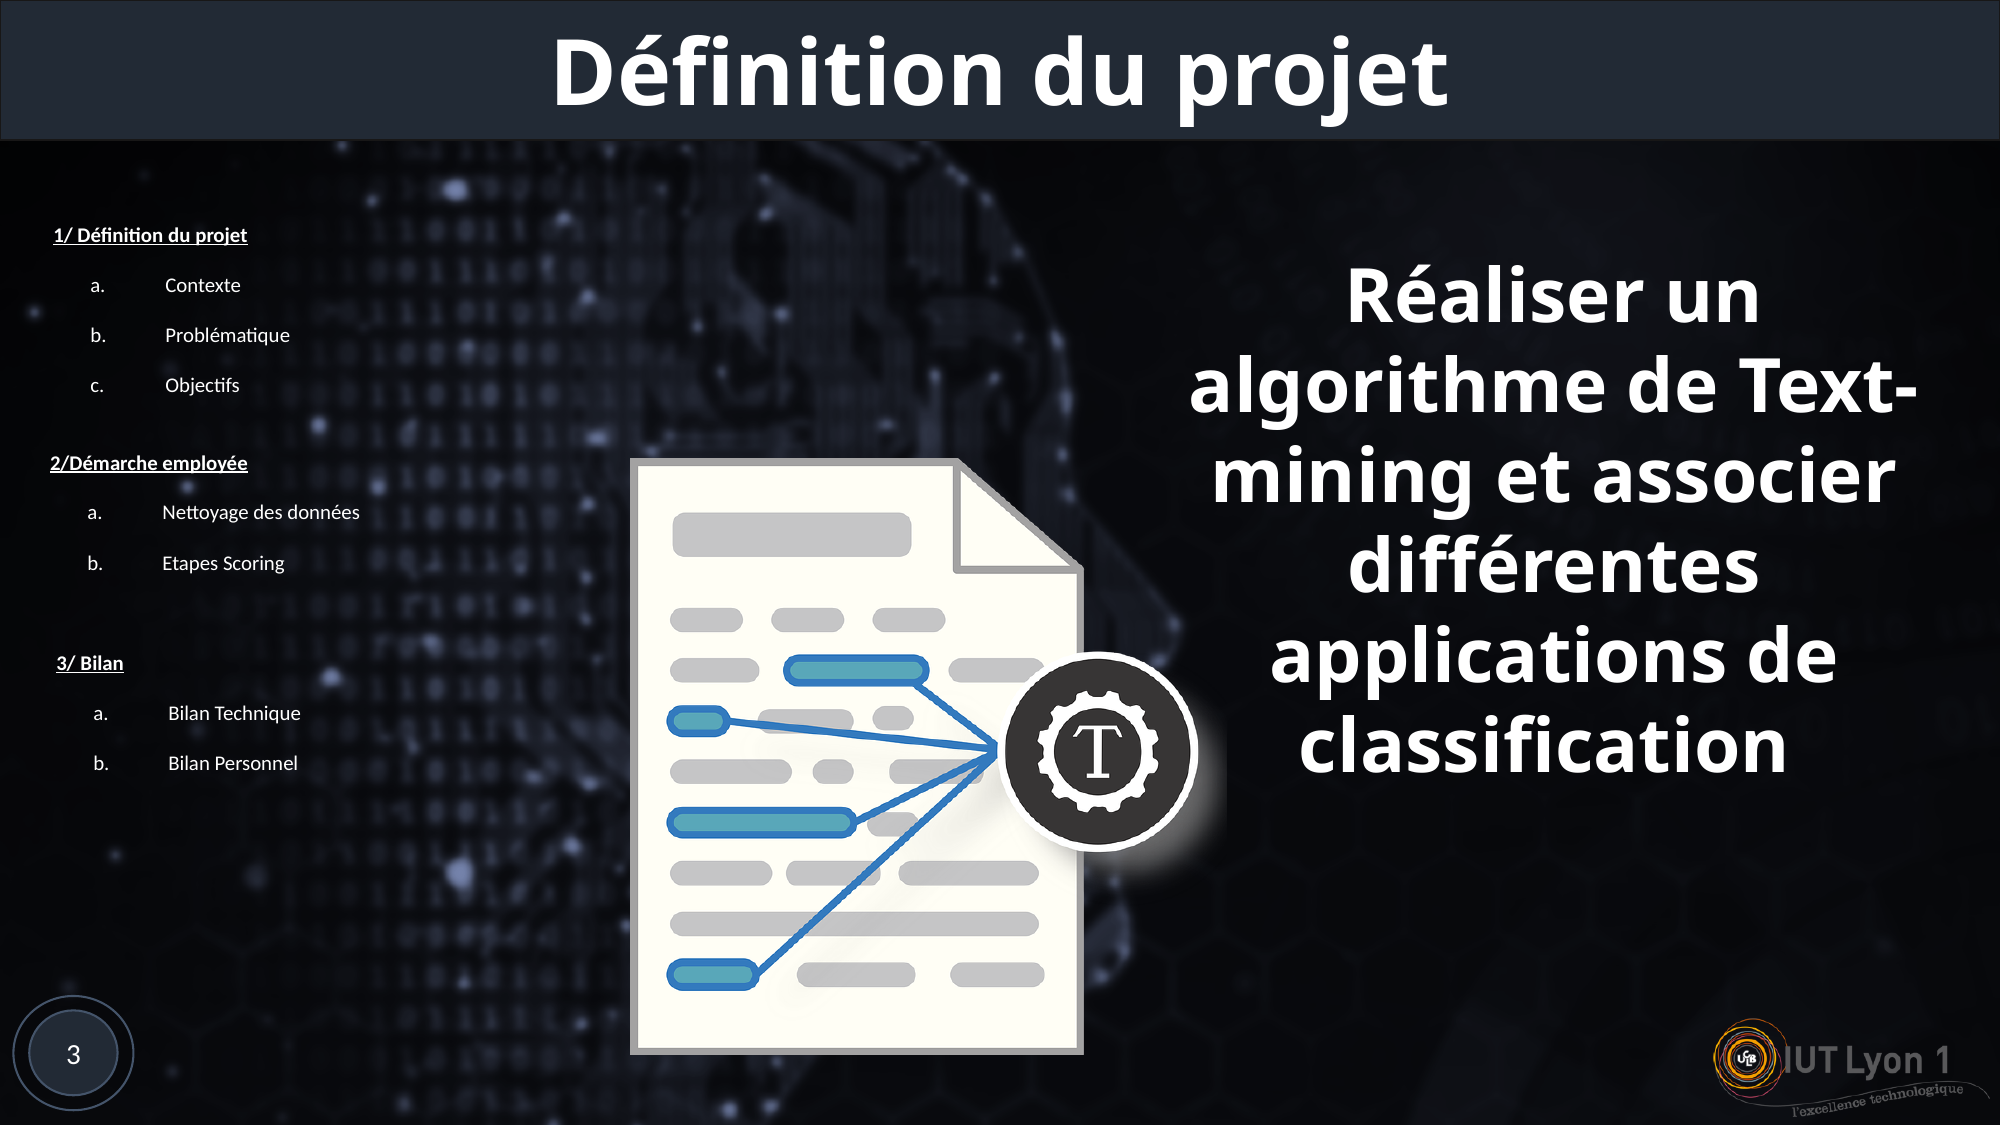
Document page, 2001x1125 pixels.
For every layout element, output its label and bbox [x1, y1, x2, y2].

picture [0, 0, 2000, 1125]
text_box [13, 995, 134, 1111]
